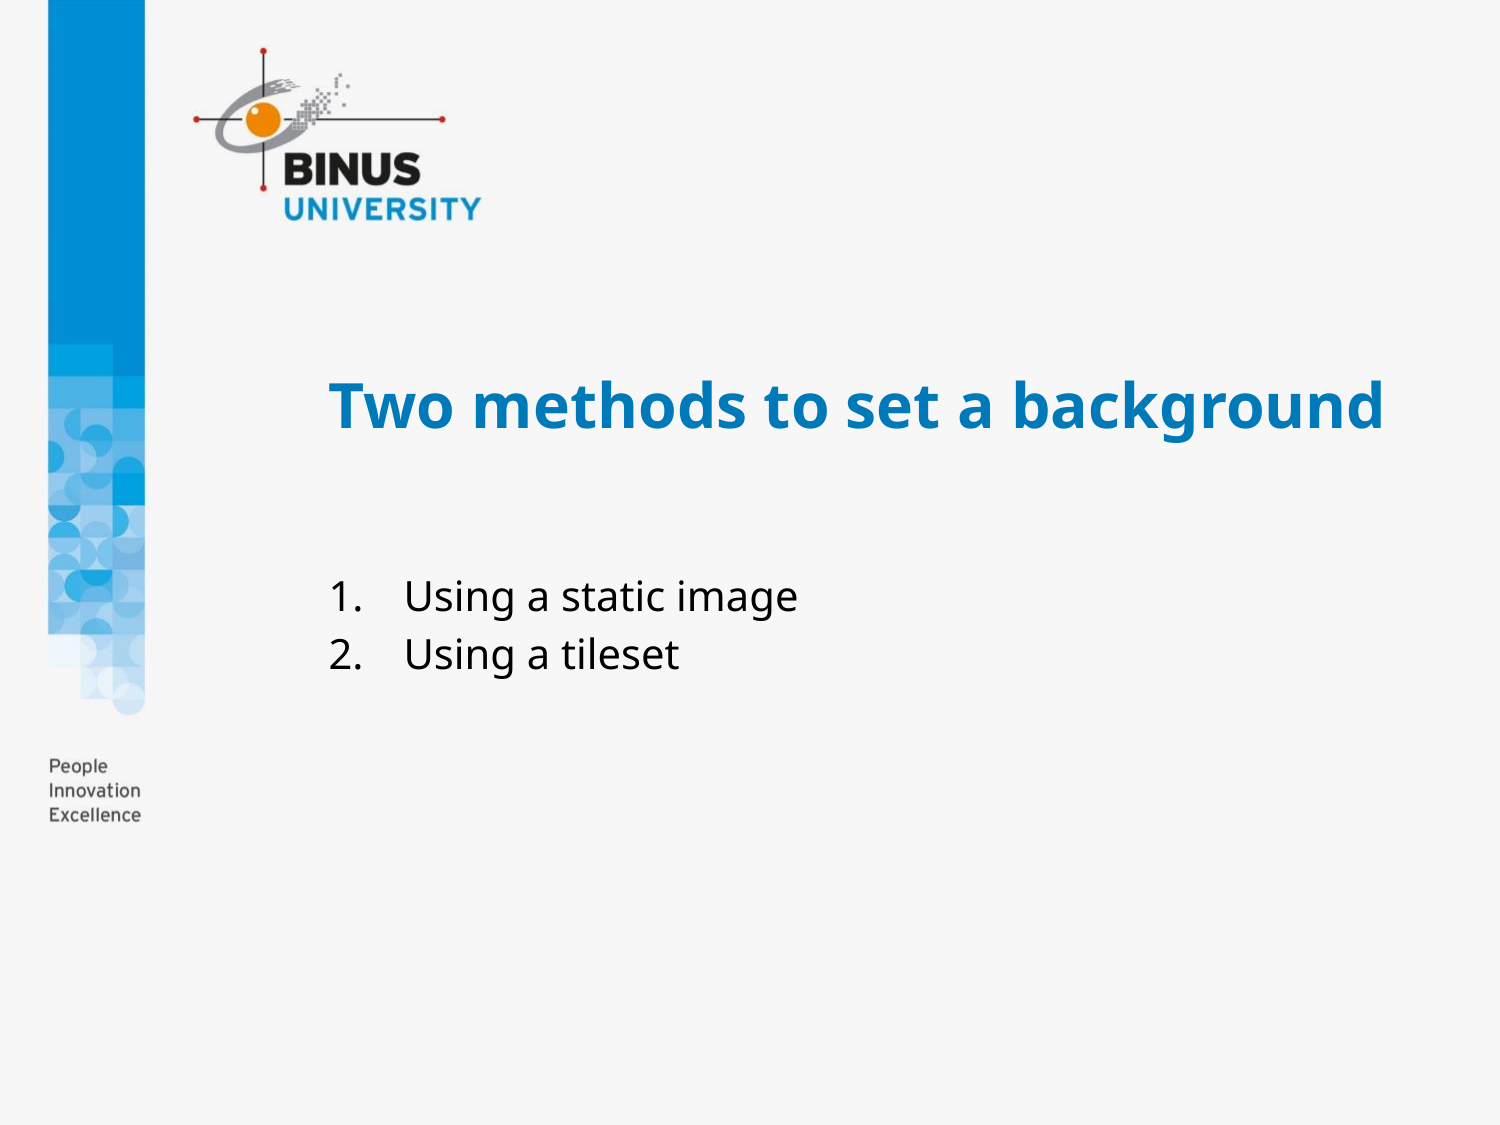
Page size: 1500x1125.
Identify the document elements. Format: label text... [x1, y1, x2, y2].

picture [0, 0, 1500, 845]
list Using a static image Using a tileset [313, 562, 1436, 1062]
title Two methods to set a background [313, 338, 1436, 468]
